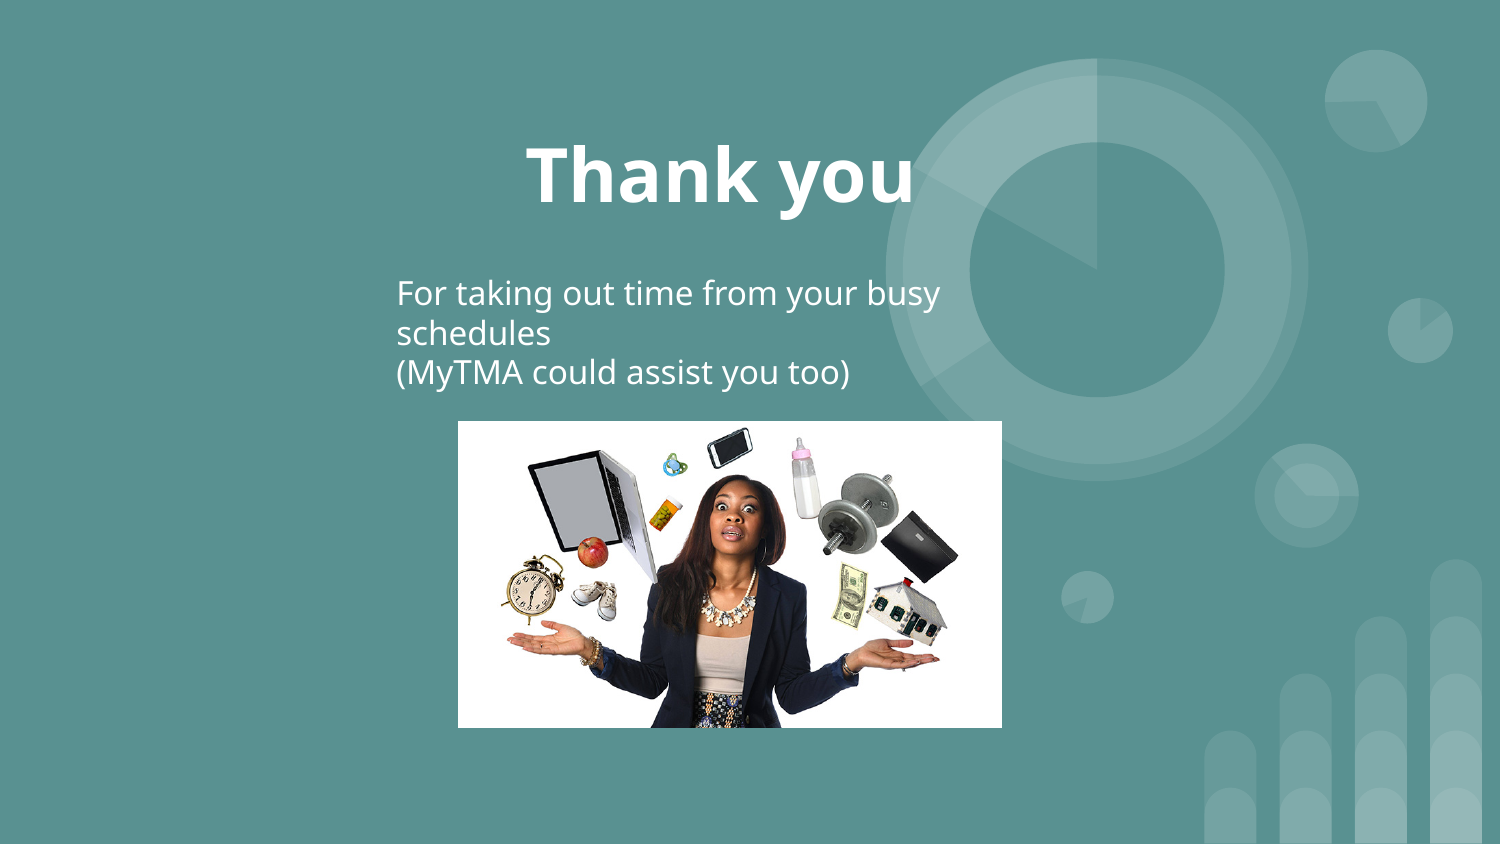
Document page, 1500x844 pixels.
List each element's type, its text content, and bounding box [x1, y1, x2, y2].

title Thank you [510, 101, 951, 245]
picture [458, 421, 1002, 728]
subtitle For taking out time from your busy schedules (MyTMA could assist you too) [381, 256, 1080, 371]
